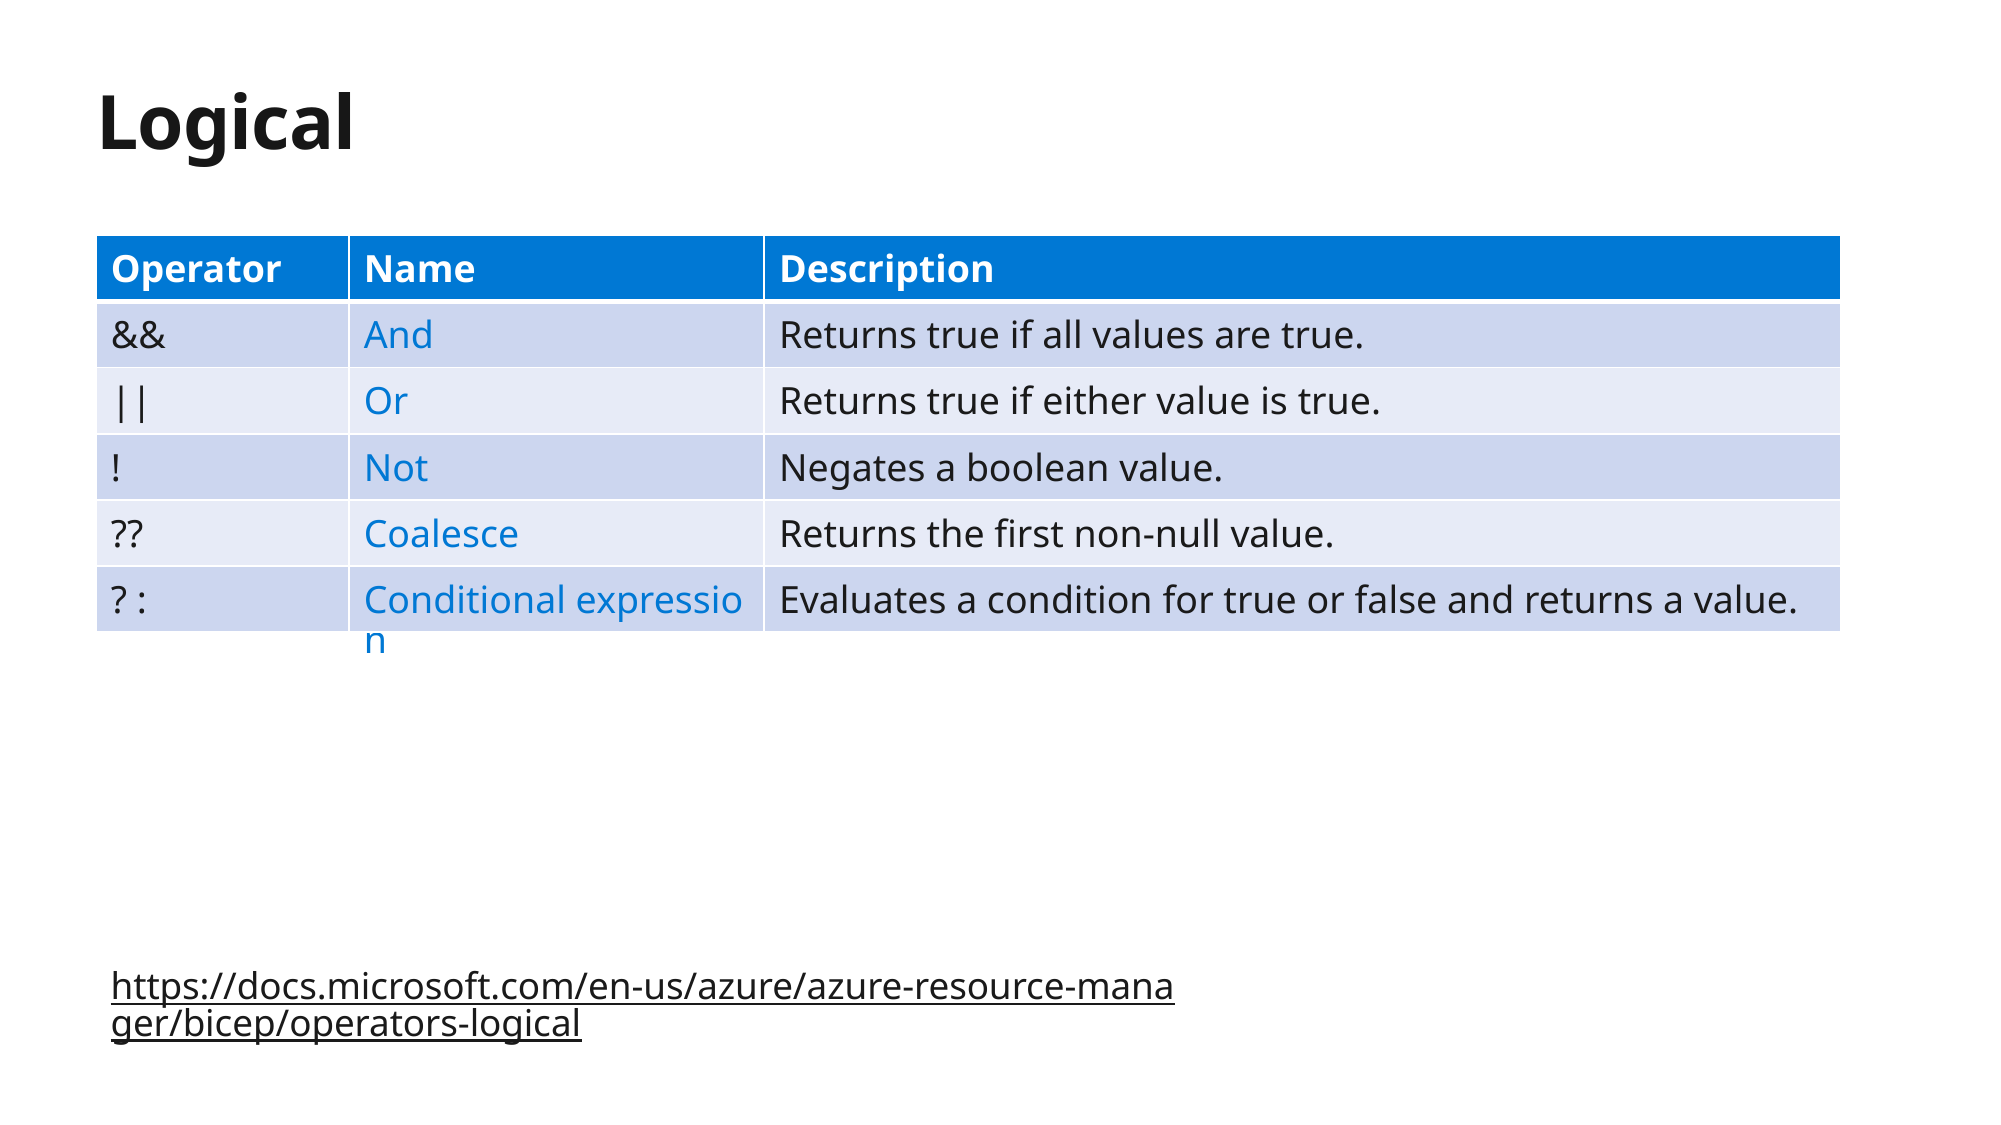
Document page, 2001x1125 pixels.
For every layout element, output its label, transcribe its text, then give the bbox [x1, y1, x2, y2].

table_cell Not [350, 435, 763, 499]
table_cell ?? [97, 501, 348, 565]
table_cell Or [350, 368, 763, 433]
table_cell And [350, 304, 763, 367]
table_cell || [97, 368, 348, 433]
table_cell Returns true if all values are true. [765, 304, 1840, 367]
table_cell Negates a boolean value. [765, 435, 1840, 499]
table_header Description [765, 236, 1840, 299]
table_cell Evaluates a condition for true or false and returns a value. [765, 567, 1840, 631]
text_box https://docs.microsoft.com/en-us/azure/azure-resource-manager/bicep/operators-logical [95, 955, 1202, 1065]
table_cell Returns the first non-null value. [765, 501, 1840, 565]
table_cell Coalesce [350, 501, 763, 565]
table_cell && [97, 304, 348, 367]
table_header Name [350, 236, 763, 299]
table_cell ? : [97, 567, 348, 631]
table_header Operator [97, 236, 348, 299]
table_cell ! [97, 435, 348, 499]
title Logical [96, 75, 1904, 166]
table_cell Returns true if either value is true. [765, 368, 1840, 433]
table_cell Conditional expression [350, 567, 763, 631]
